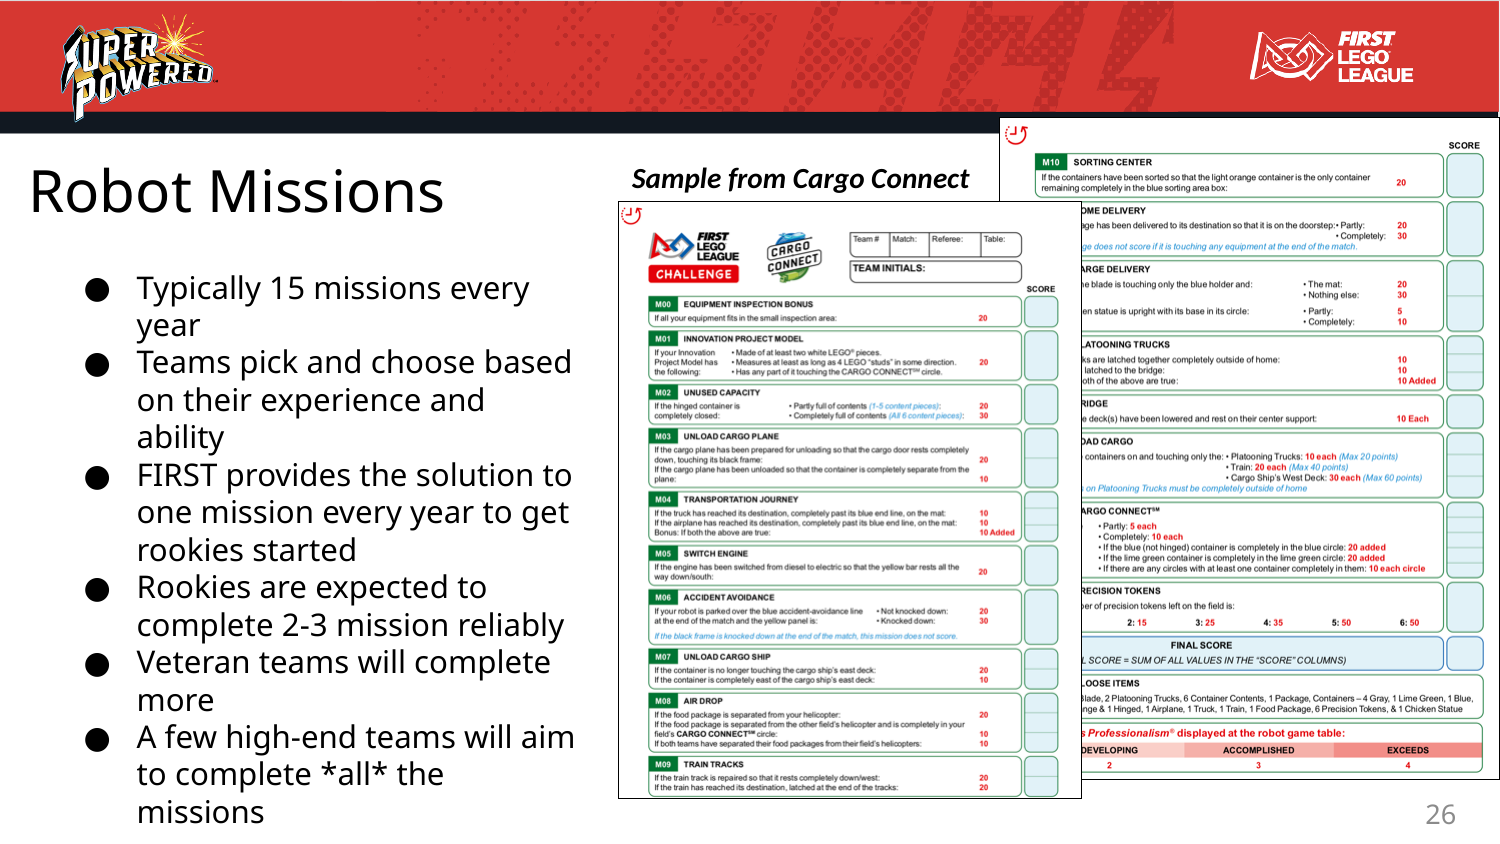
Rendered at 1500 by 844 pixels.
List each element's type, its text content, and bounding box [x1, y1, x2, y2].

text_box Typically 15 missions every year Teams pick and choose based on their experience and ability FIRST provides the solution to one mission every year to get rookies started Rookies are expected to complete 2-3 mission reliably Veteran teams will complete more A few high-end teams will aim to complete *all* the missions [46, 252, 593, 816]
picture [0, 0, 1500, 799]
text_box Sample from Cargo Connect [617, 151, 999, 202]
slide_number 26 [1133, 782, 1472, 828]
title Robot Missions [17, 156, 618, 238]
